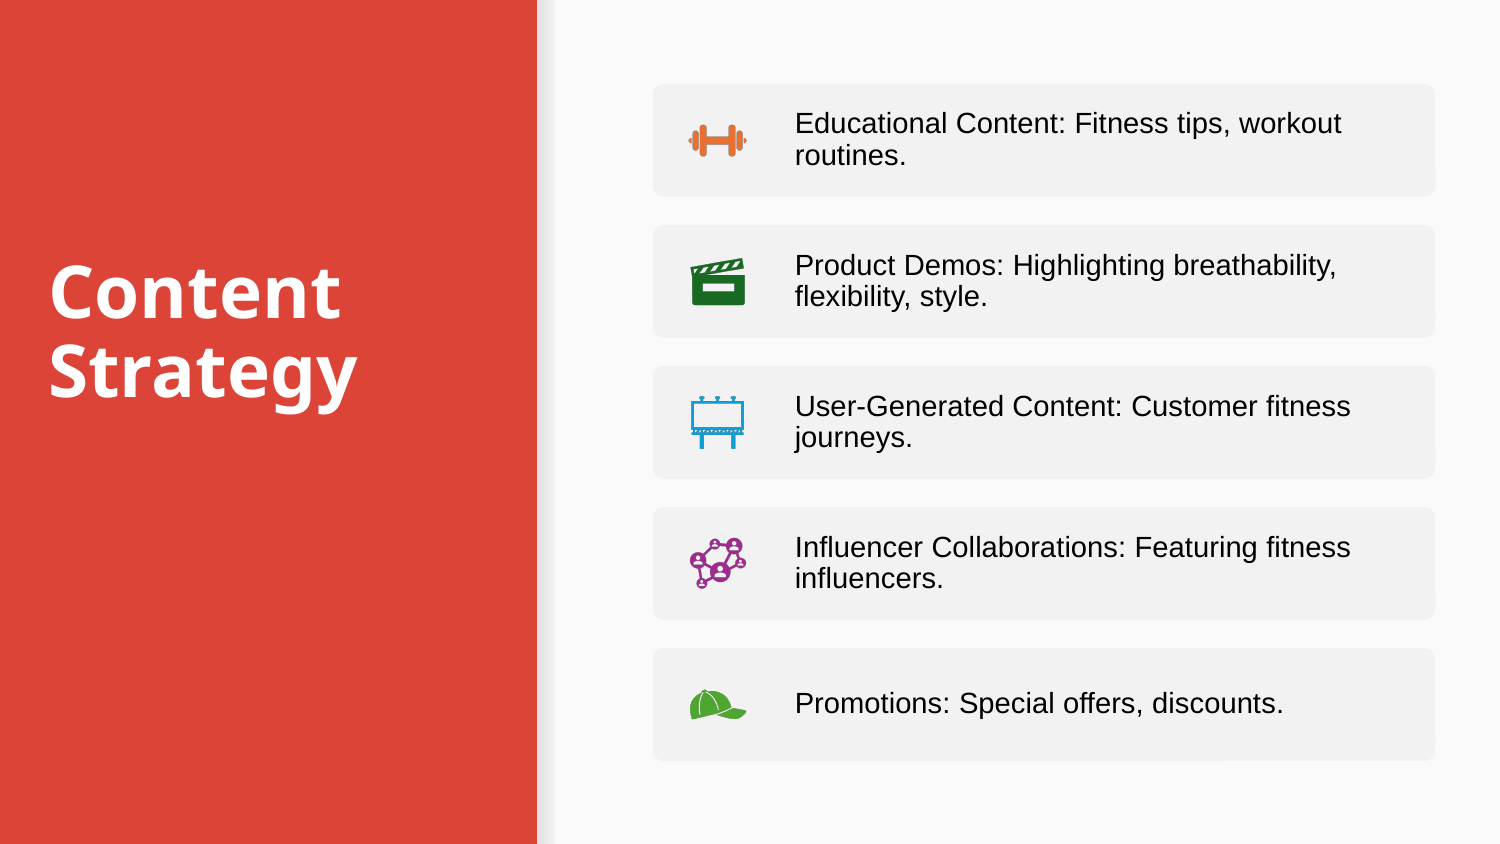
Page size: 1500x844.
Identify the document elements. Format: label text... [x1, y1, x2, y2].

list Content Strategy [33, 240, 571, 803]
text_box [652, 83, 1436, 762]
